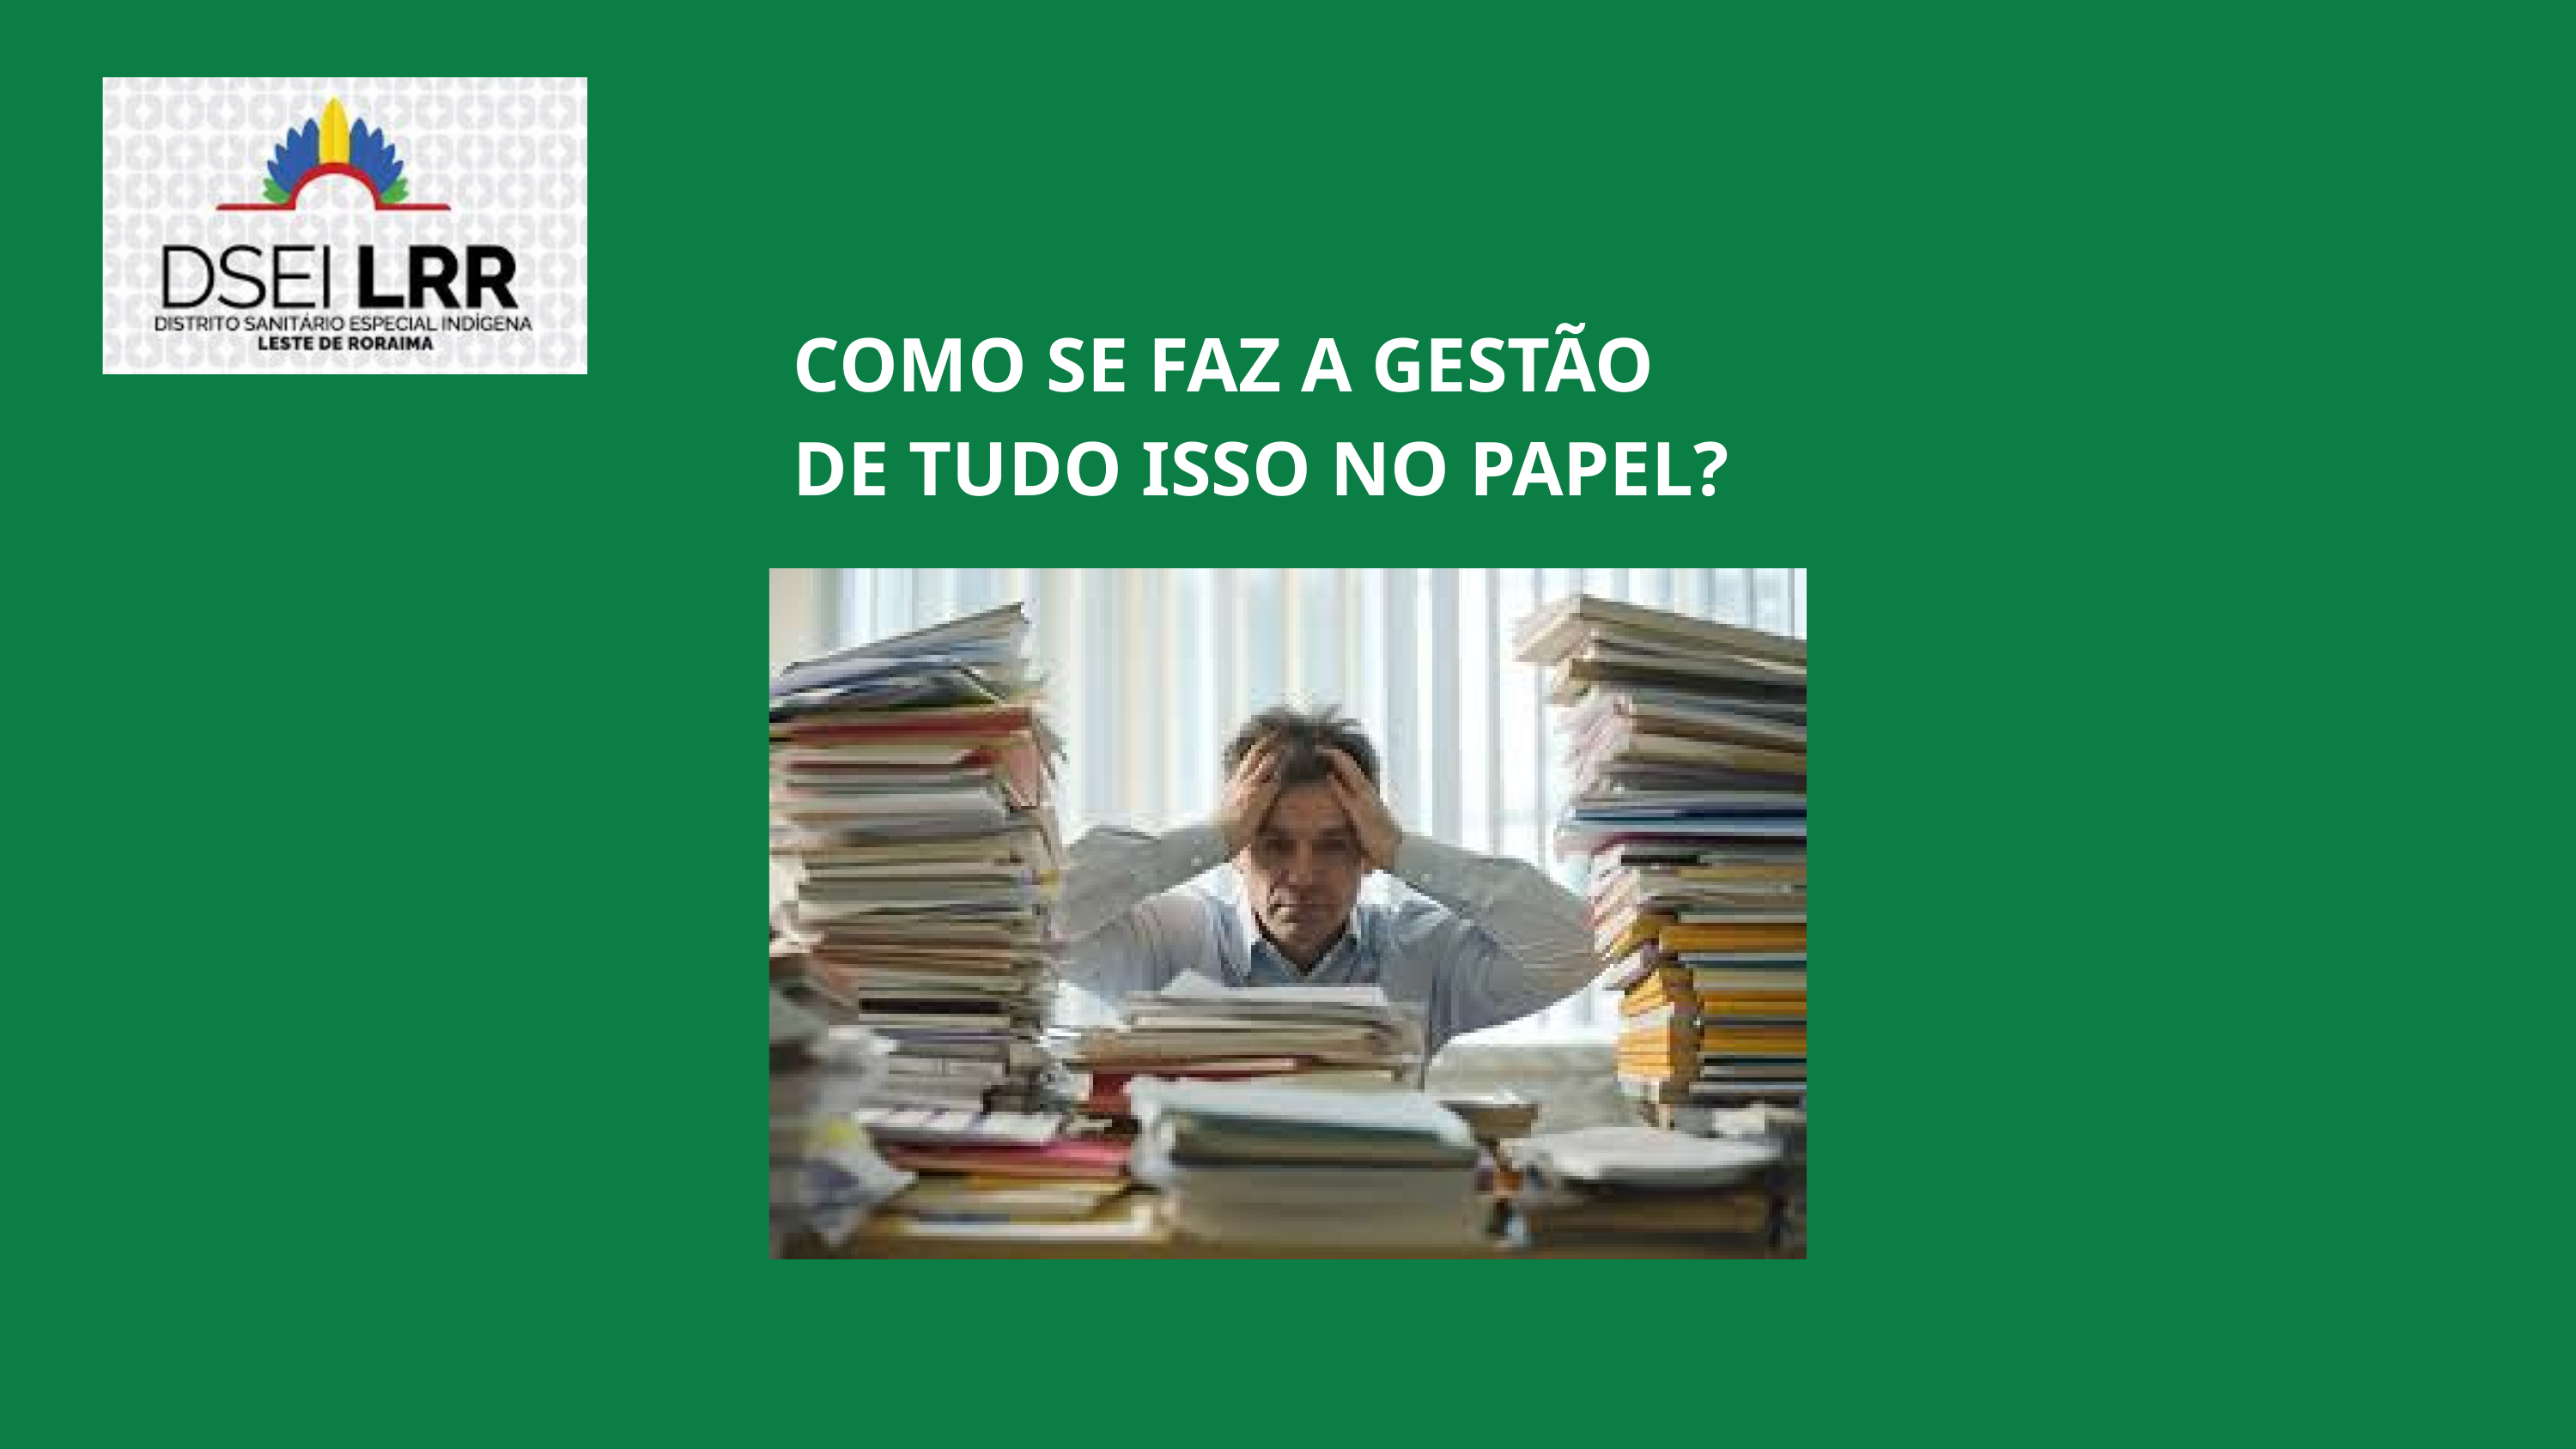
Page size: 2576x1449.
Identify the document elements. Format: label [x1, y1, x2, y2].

text_box [0, 0, 2576, 1449]
